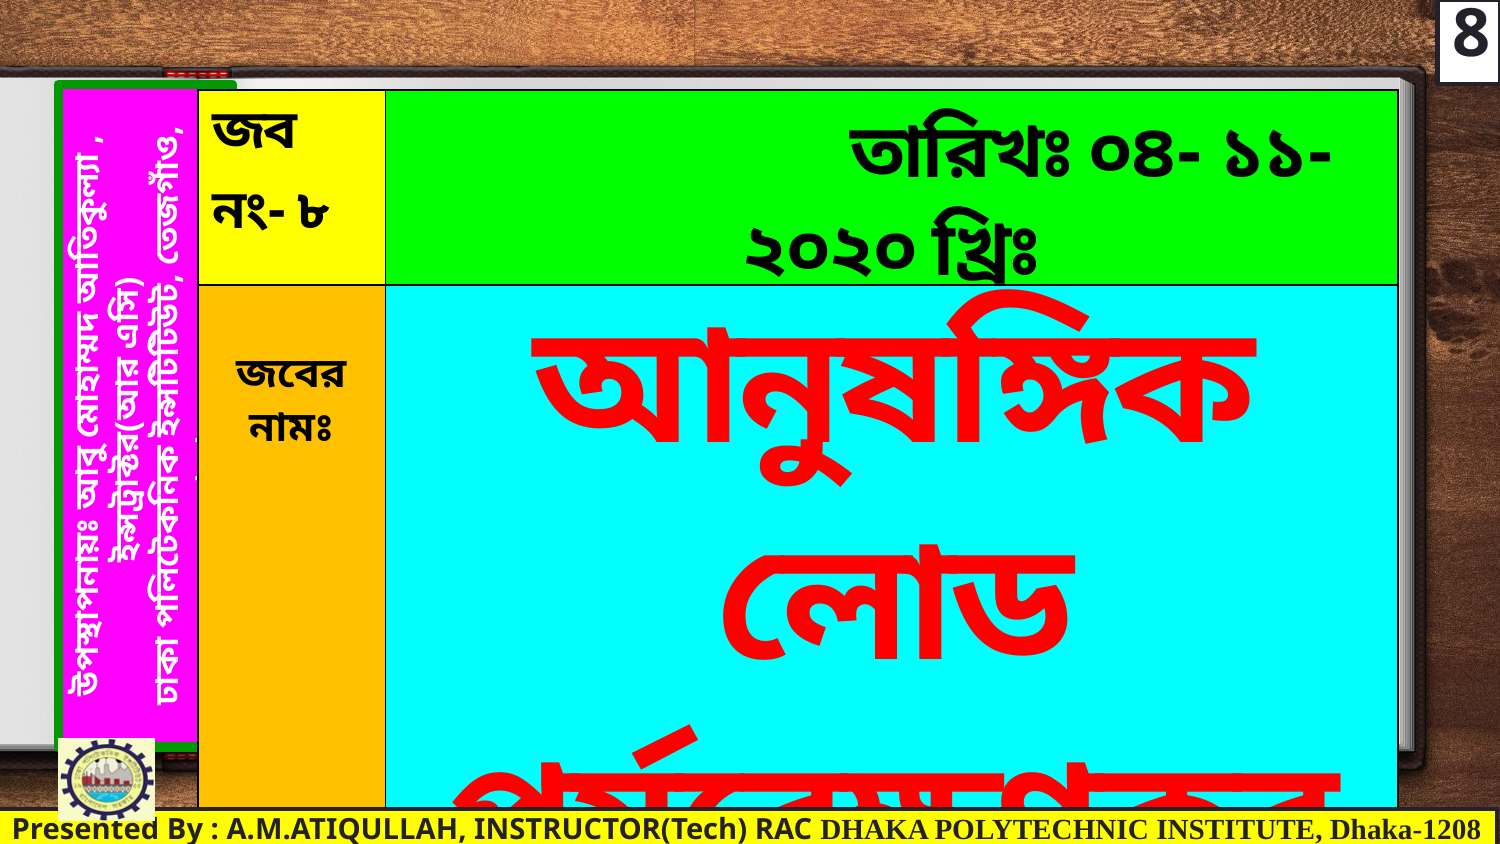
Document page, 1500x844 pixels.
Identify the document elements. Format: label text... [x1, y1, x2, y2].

table_cell জবের নামঃ [199, 286, 385, 807]
title 8 [1435, 0, 1500, 86]
picture [0, 0, 1500, 844]
text_box Presented By : A.M.ATIQULLAH, INSTRUCTOR(Tech) RAC DHAKA POLYTECHNIC INSTITUTE, Dhaka-1208 [0, 807, 1499, 844]
table_cell আনুষঙ্গিক লোড পর্যবেক্ষণকরণ (Study the miscellaneous load) [386, 286, 1397, 807]
table_header জব নং- ৮ [199, 91, 385, 284]
table_header তারিখঃ ০৪- ১১- ২০২০ খ্রিঃ [386, 91, 1397, 284]
text_box উপস্থাপনায়ঃ আবু মোহাম্মদ আতিকুল্যা , ইন্সট্রাক্টর(আর এসি) ঢাকা পলিটেকনিক ইন্সটিটিউট, তেজগাঁও, ঢাকা-১২০৮। [58, 84, 233, 747]
